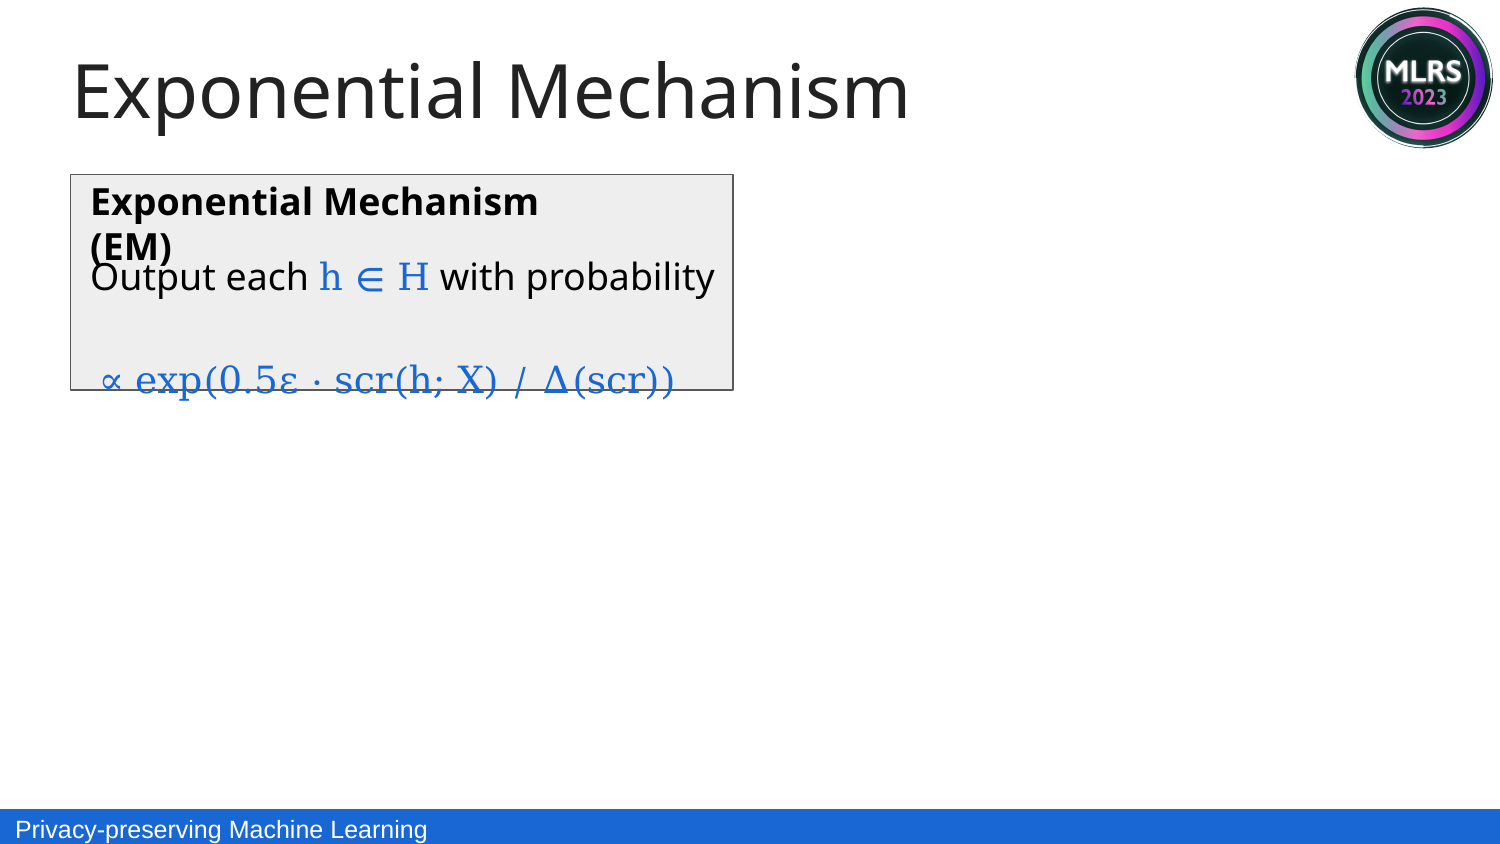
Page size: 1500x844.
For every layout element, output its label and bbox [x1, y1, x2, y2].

text_box [55, 28, 1467, 149]
text_box [70, 174, 734, 400]
picture [1375, 7, 1493, 133]
